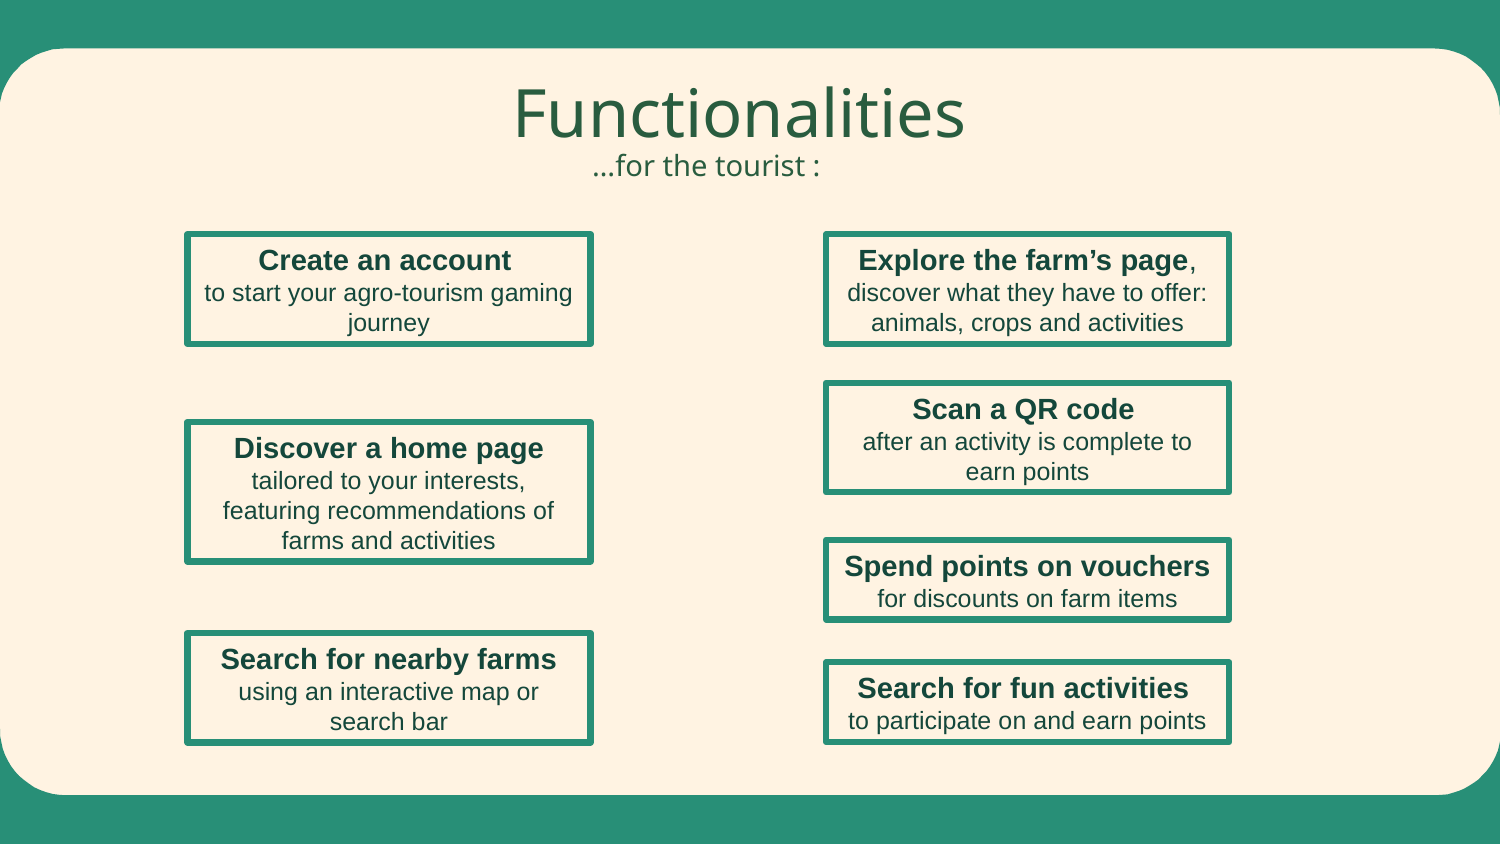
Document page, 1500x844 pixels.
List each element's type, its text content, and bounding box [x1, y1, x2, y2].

text_box Scan a QR code after an activity is complete to earn points [826, 382, 1230, 493]
text_box Discover a home page tailored to your interests, featuring recommendations of farms and activities [187, 421, 591, 562]
title Functionalities [389, 39, 1091, 166]
text_box Explore the farm’s page, discover what they have to offer: animals, crops and activities [826, 234, 1230, 344]
text_box Spend points on vouchers for discounts on farm items [826, 539, 1230, 620]
text_box Search for fun activities to participate on and earn points [826, 662, 1230, 742]
text_box Create an account to start your agro-tourism gaming journey [187, 234, 591, 344]
text_box Search for nearby farms using an interactive map or search bar [187, 632, 591, 743]
text_box …for the tourist : [577, 139, 1092, 190]
